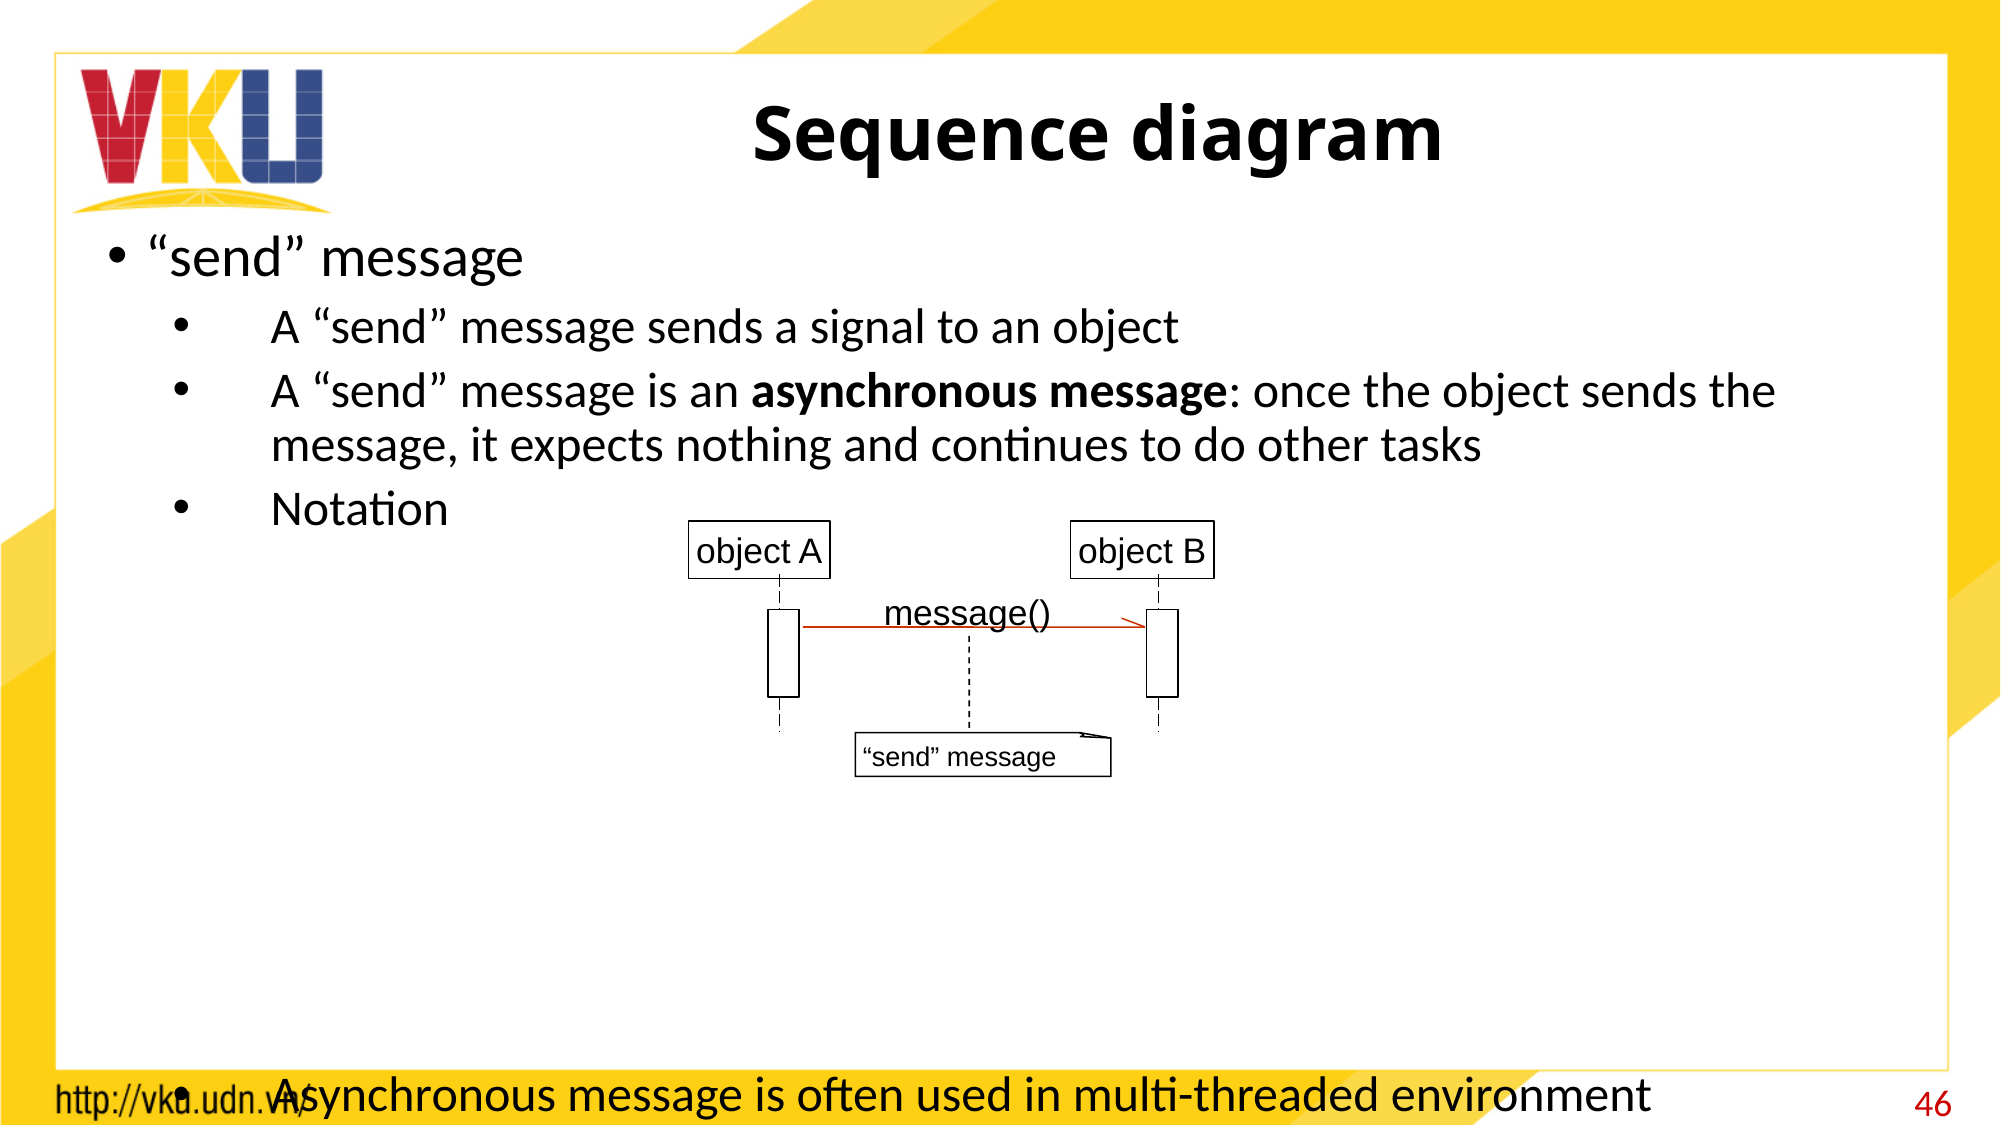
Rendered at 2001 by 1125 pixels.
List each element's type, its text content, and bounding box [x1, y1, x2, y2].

title Sequence diagram [335, 59, 1863, 213]
picture [0, 0, 2001, 1125]
slide_number 46 [1863, 1105, 1968, 1125]
list “send” message A “send” message sends a signal to an object A “send” message is an asynchronous message: once the object sends the message, it expects nothing and continues to do other tasks Notation Asynchronous message is often used in multi-threaded environment For example, Thread.start(), Runnable.run() in Java [92, 219, 1976, 1105]
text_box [687, 521, 1215, 781]
